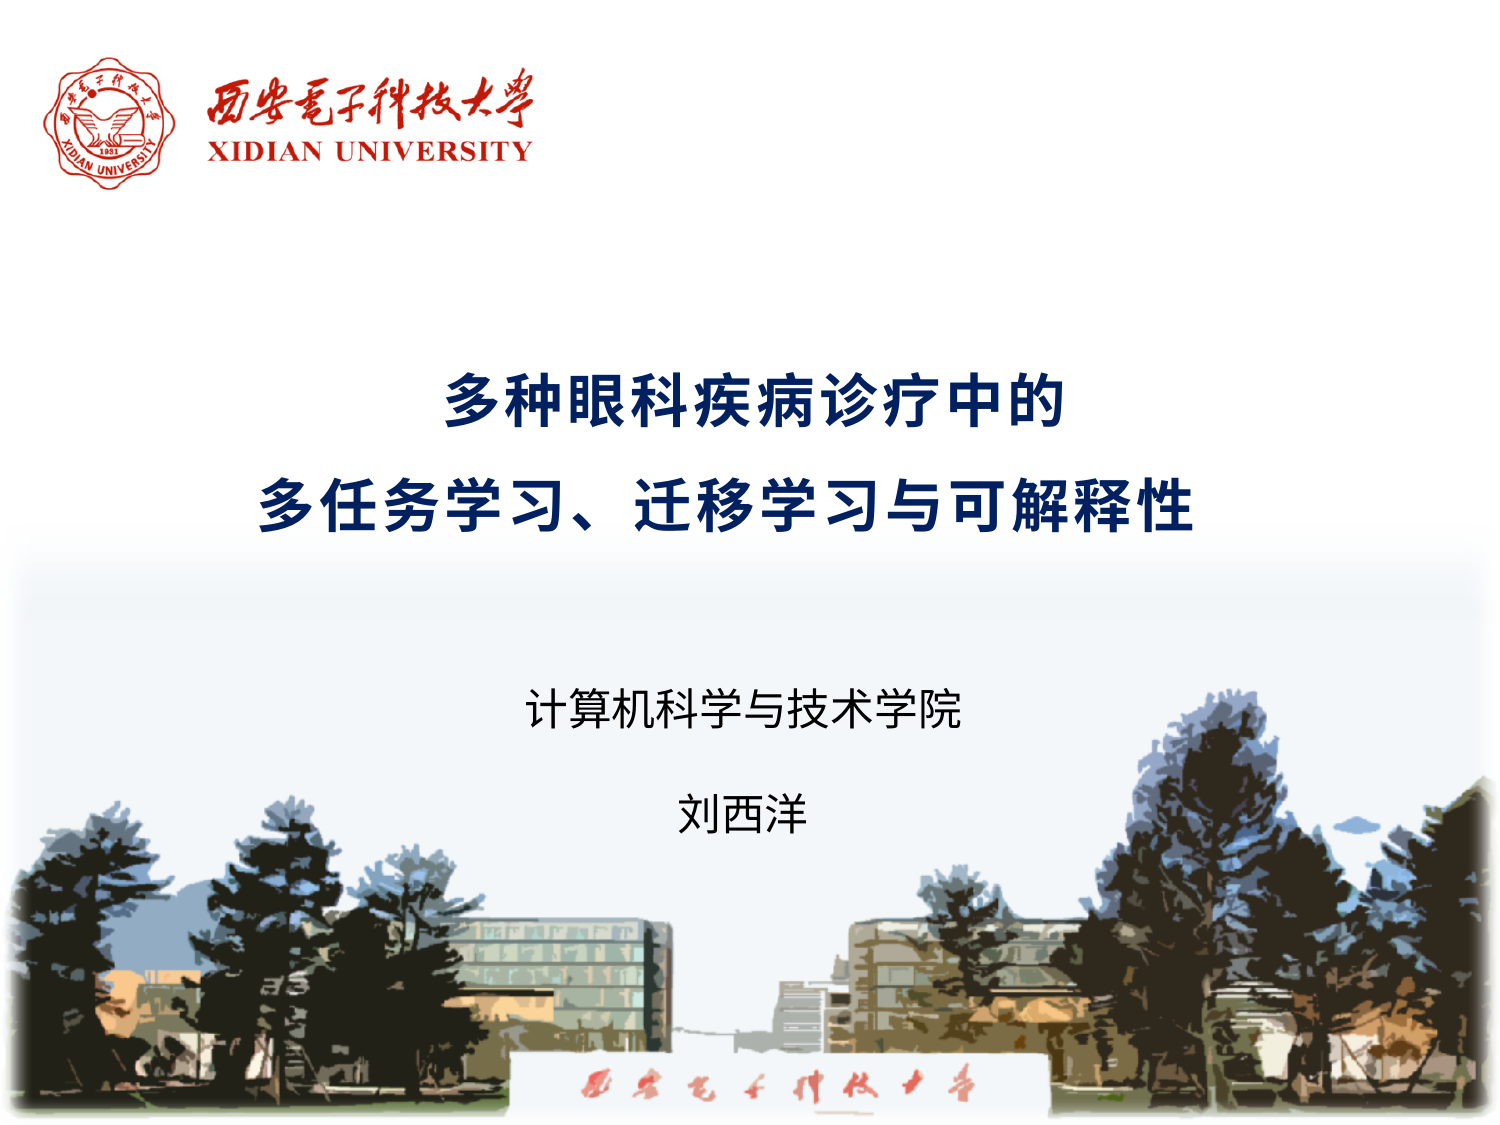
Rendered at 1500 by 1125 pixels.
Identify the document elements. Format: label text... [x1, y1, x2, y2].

picture [0, 492, 1500, 1125]
text_box 多种眼科疾病诊疗中的 多任务学习、迁移学习与可解释性 [240, 321, 1269, 490]
picture [41, 52, 533, 196]
